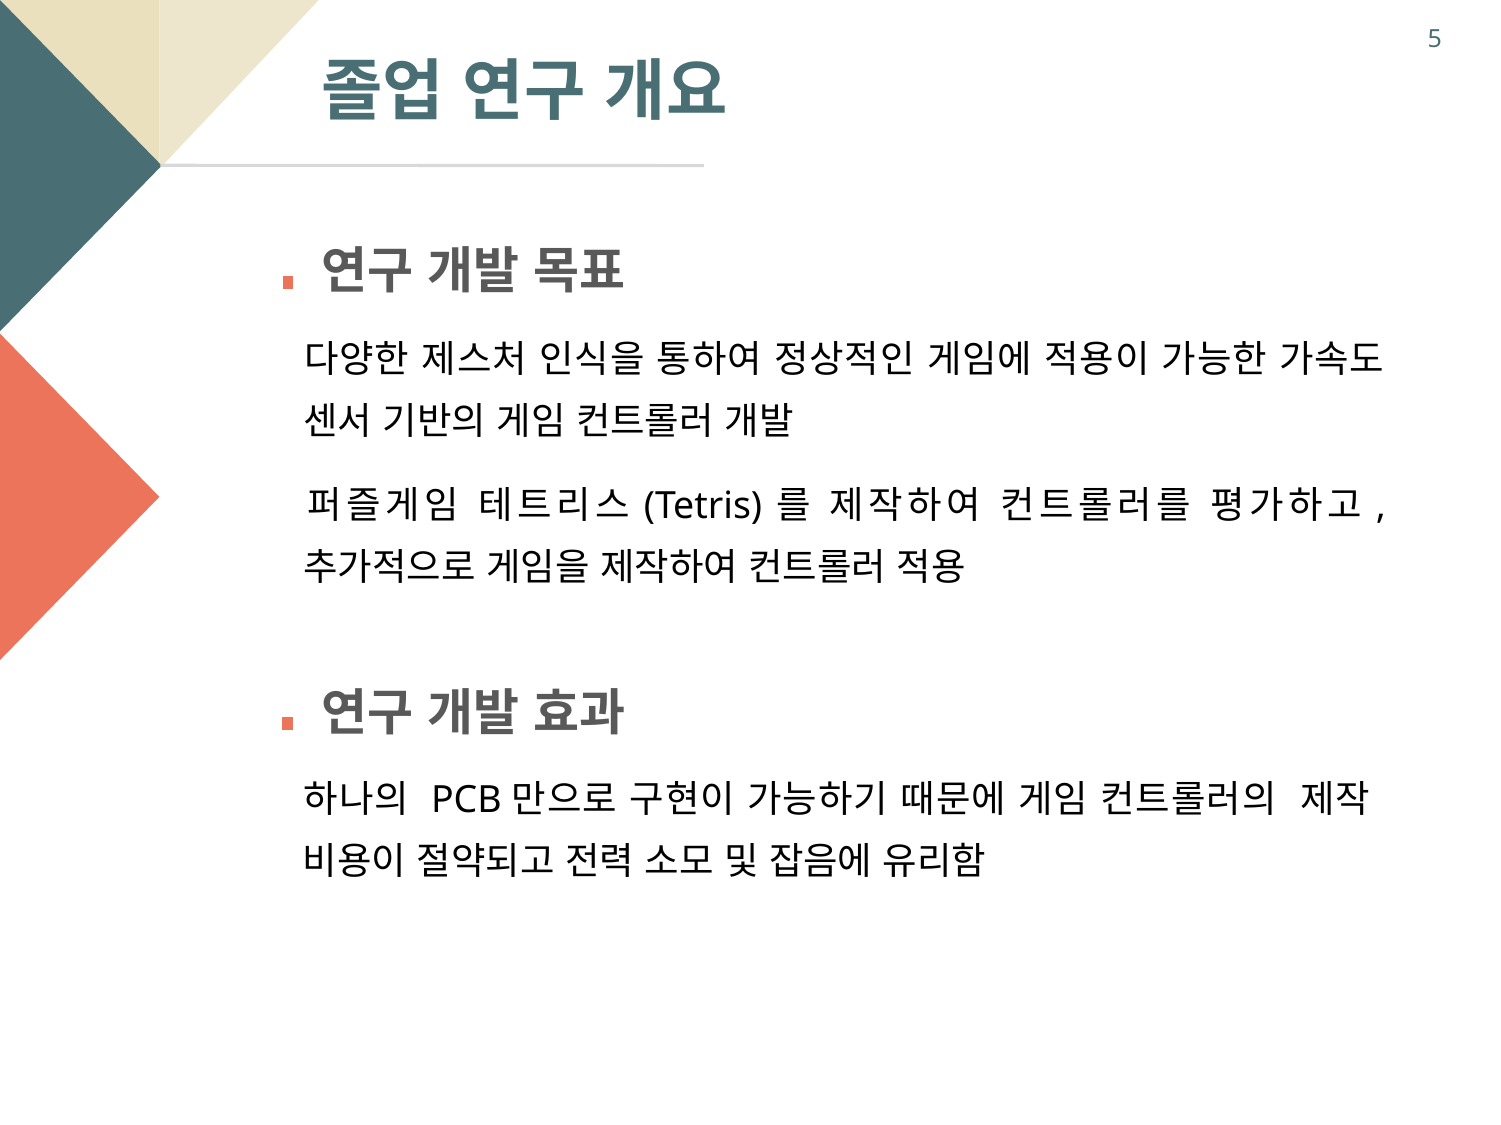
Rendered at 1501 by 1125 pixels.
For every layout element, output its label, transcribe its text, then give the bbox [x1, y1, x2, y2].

text_box 5 [1369, 14, 1501, 60]
text_box 다양한 제스처 인식을 통하여 정상적인 게임에 적용이 가능한 가속도 센서 기반의 게임 컨트롤러 개발 퍼즐게임 테트리스(Tetris)를 제작하여 컨트롤러를 평가하고, 추가적으로 게임을 제작하여 컨트롤러 적용 [250, 309, 1401, 576]
text_box [282, 717, 293, 730]
text_box [283, 276, 293, 289]
text_box 졸업 연구 개요 [306, 49, 1135, 138]
text_box 하나의 PCB만으로 구현이 가능하기 때문에 게임 컨트롤러의 제작 비용이 절약되고 전력 소모 및 잡음에 유리함 [250, 750, 1387, 902]
text_box 연구 개발 효과 [306, 679, 1006, 750]
text_box 연구 개발 목표 [306, 238, 1006, 342]
